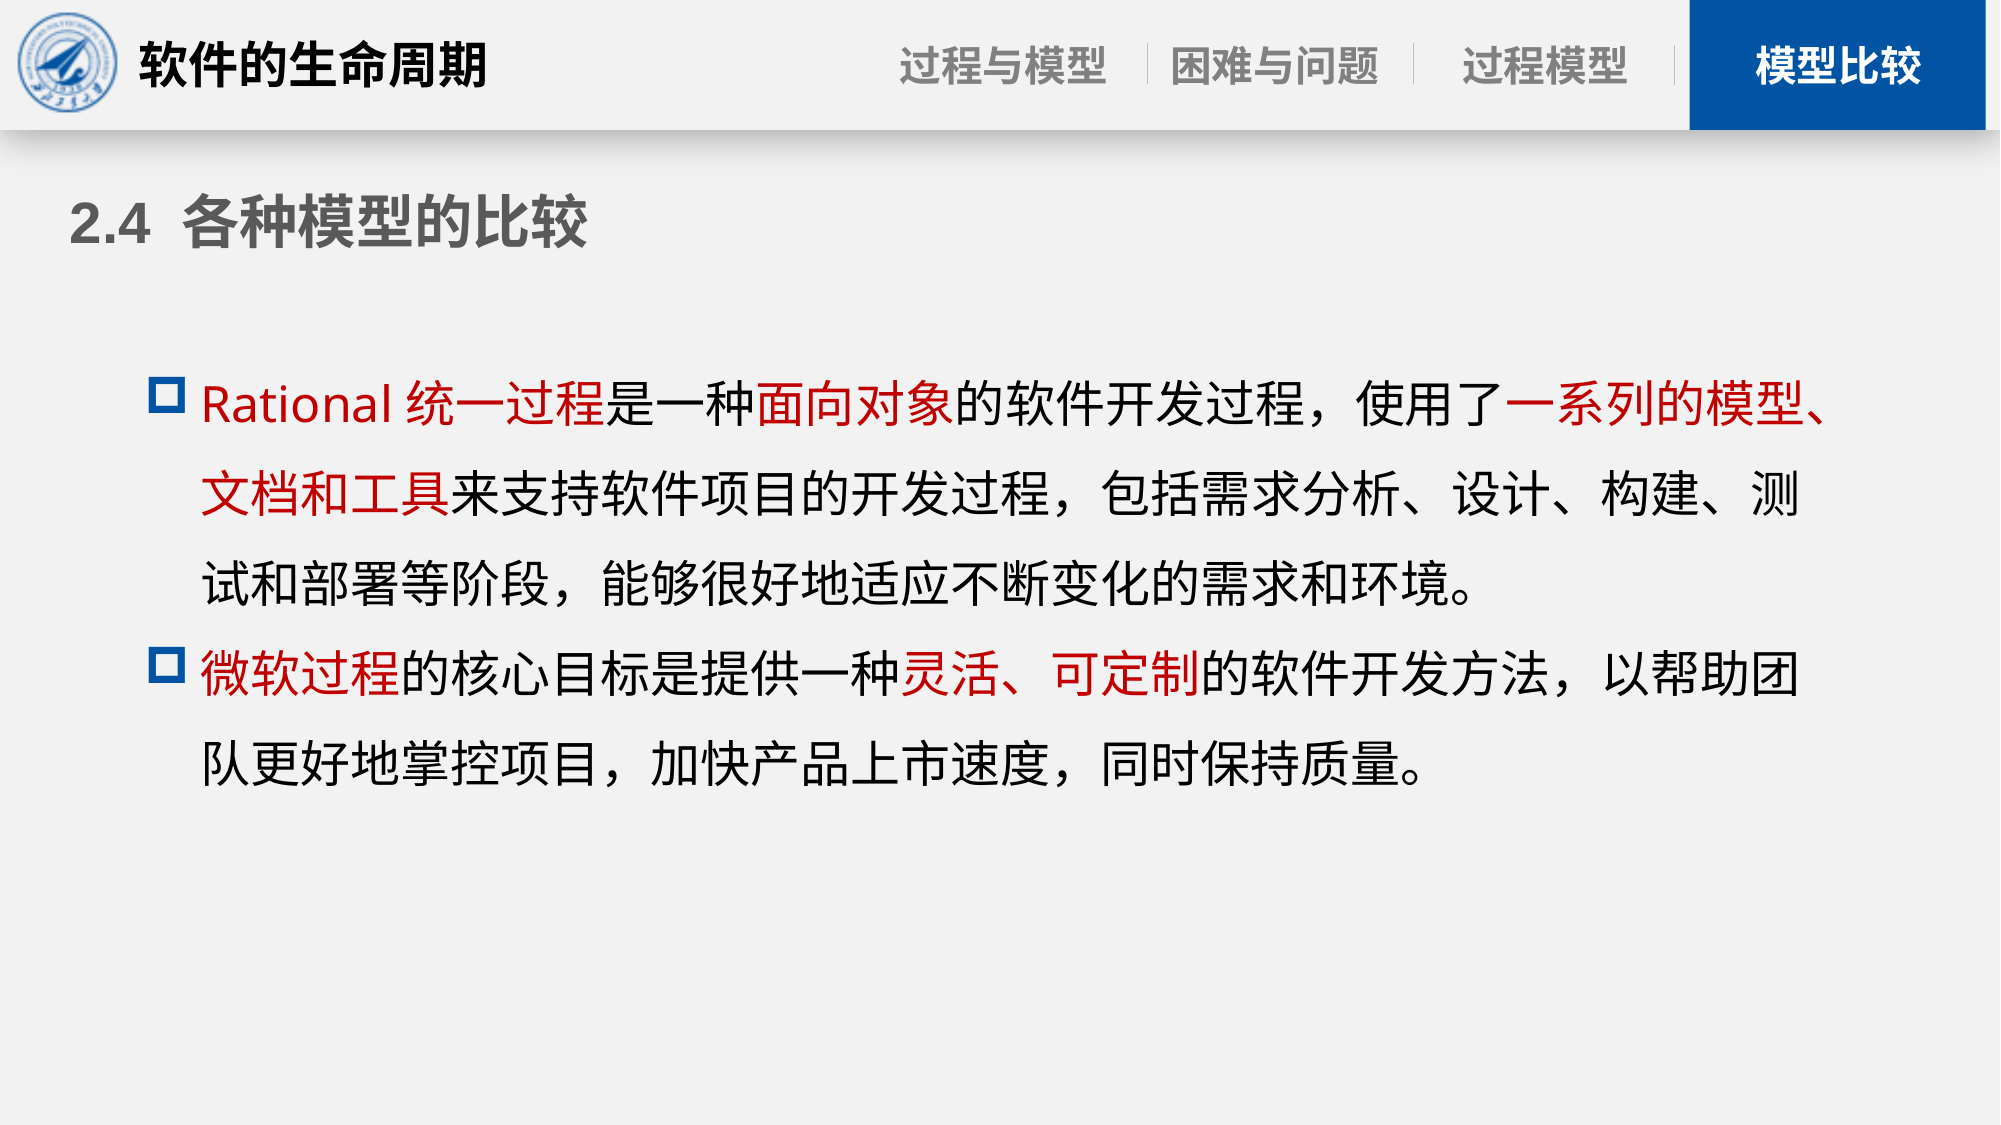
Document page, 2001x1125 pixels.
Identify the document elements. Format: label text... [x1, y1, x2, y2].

picture [0, 3, 130, 121]
text_box 模型比较 [1728, 31, 1949, 98]
text_box Rational统一过程是一种面向对象的软件开发过程，使用了一系列的模型、文档和工具来支持软件项目的开发过程，包括需求分析、设计、构建、测试和部署等阶段，能够很好地适应不断变化的需求和环境。 微软过程的核心目标是提供一种灵活、可定制的软件开发方法，以帮助团队更好地掌控项目，加快产品上市速度，同时保持质量。 [129, 334, 1827, 800]
text_box 过程与模型 [893, 31, 1114, 98]
text_box [0, 0, 1689, 131]
text_box [1689, 0, 1987, 131]
text_box 过程模型 [1413, 31, 1678, 98]
text_box 2.4 各种模型的比较 [69, 177, 820, 263]
text_box 软件的生命周期 [130, 25, 531, 102]
text_box [1987, 0, 2000, 131]
text_box 困难与问题 [1164, 31, 1385, 98]
